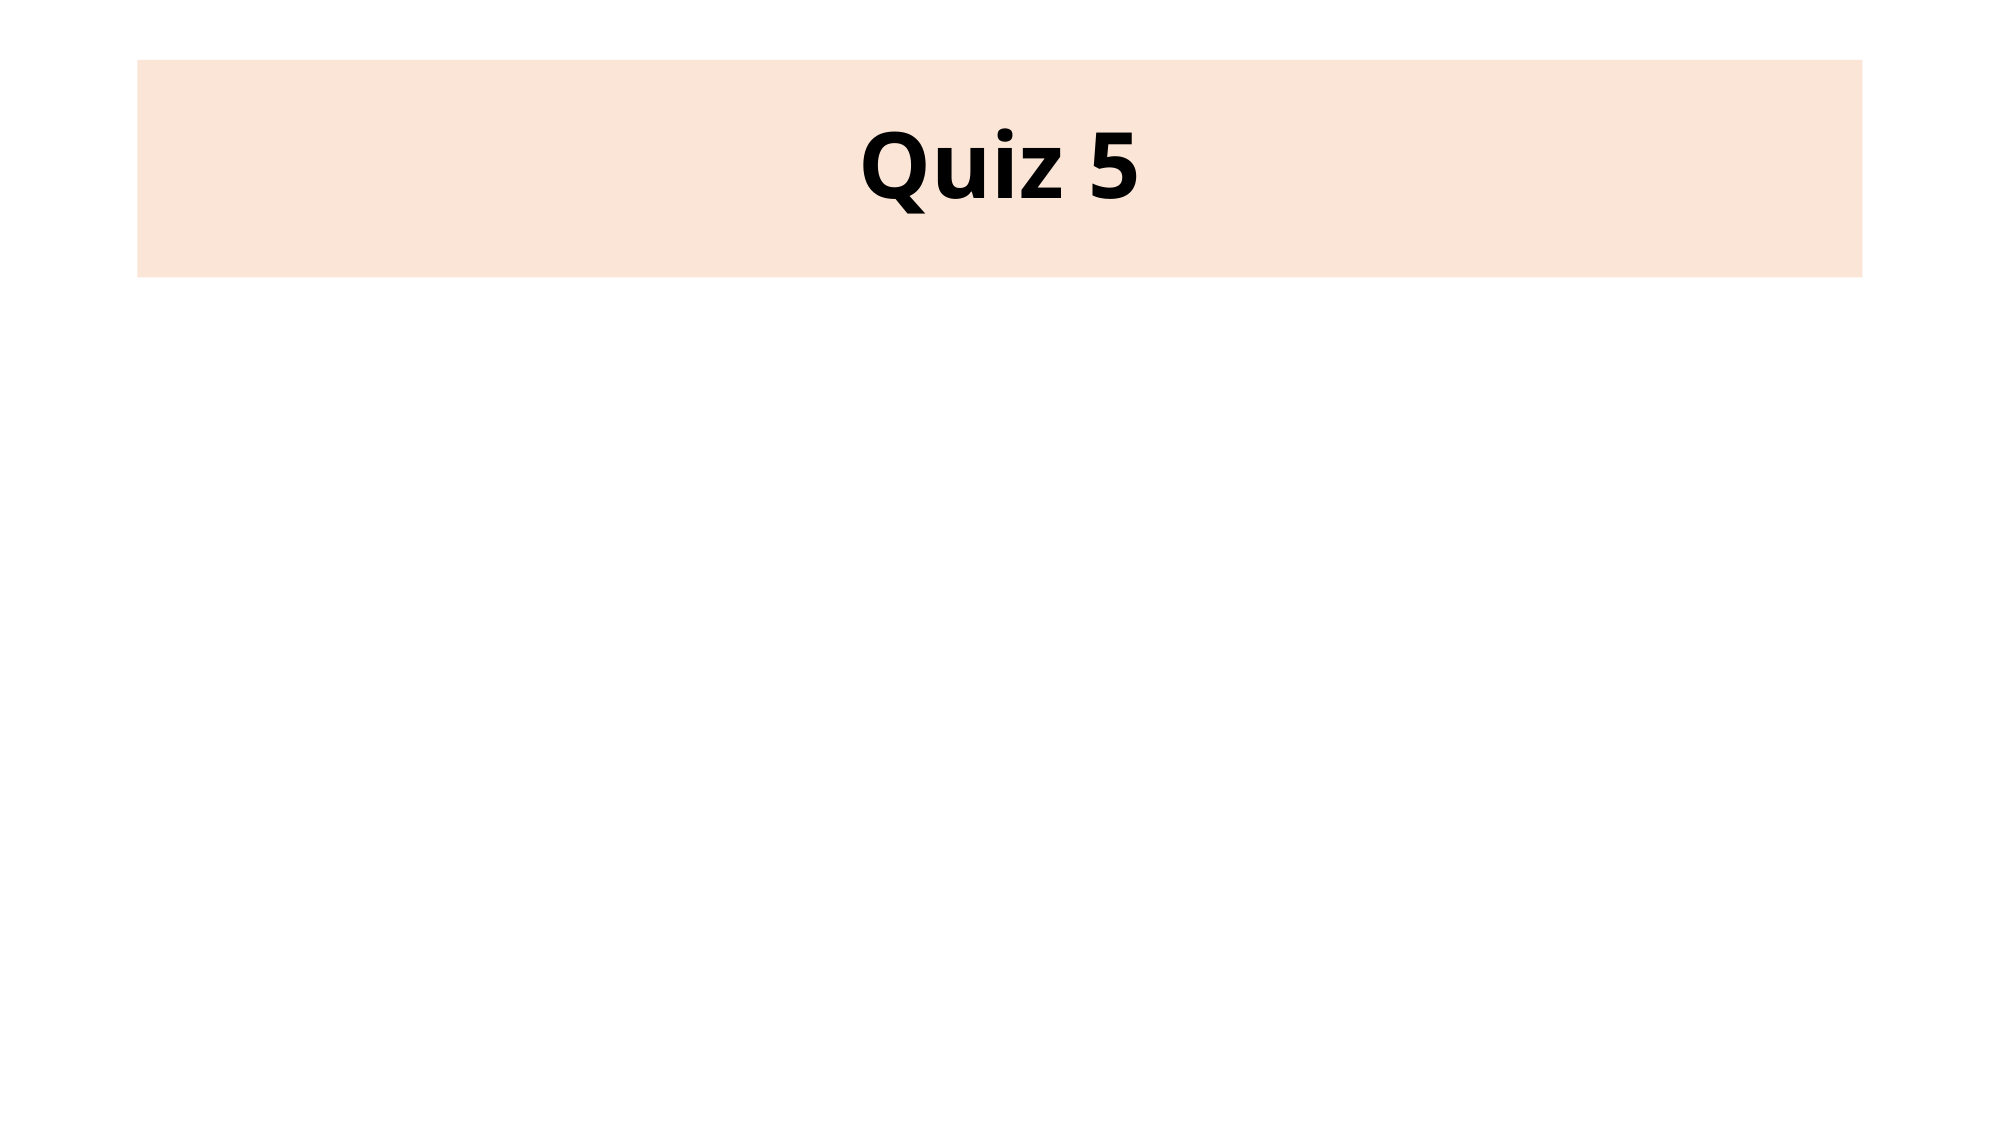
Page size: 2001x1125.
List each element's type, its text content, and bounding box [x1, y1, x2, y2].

title Quiz 5 [137, 59, 1863, 278]
